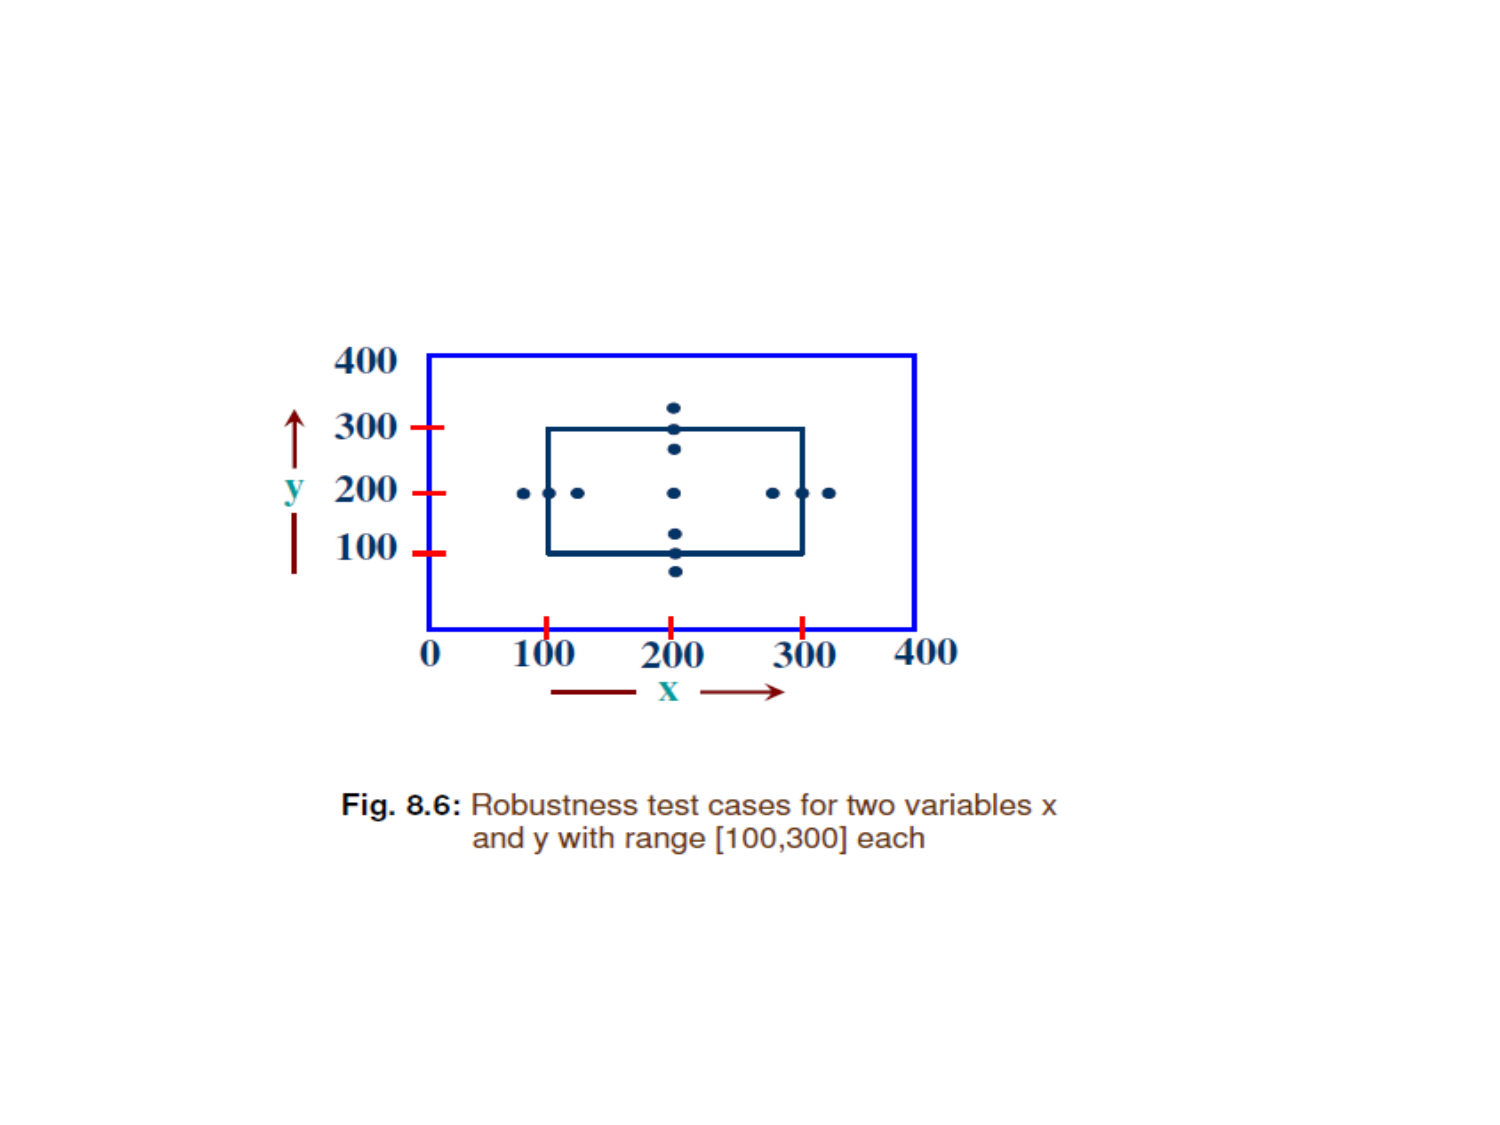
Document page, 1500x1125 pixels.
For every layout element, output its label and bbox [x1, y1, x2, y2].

picture [74, 247, 1280, 878]
